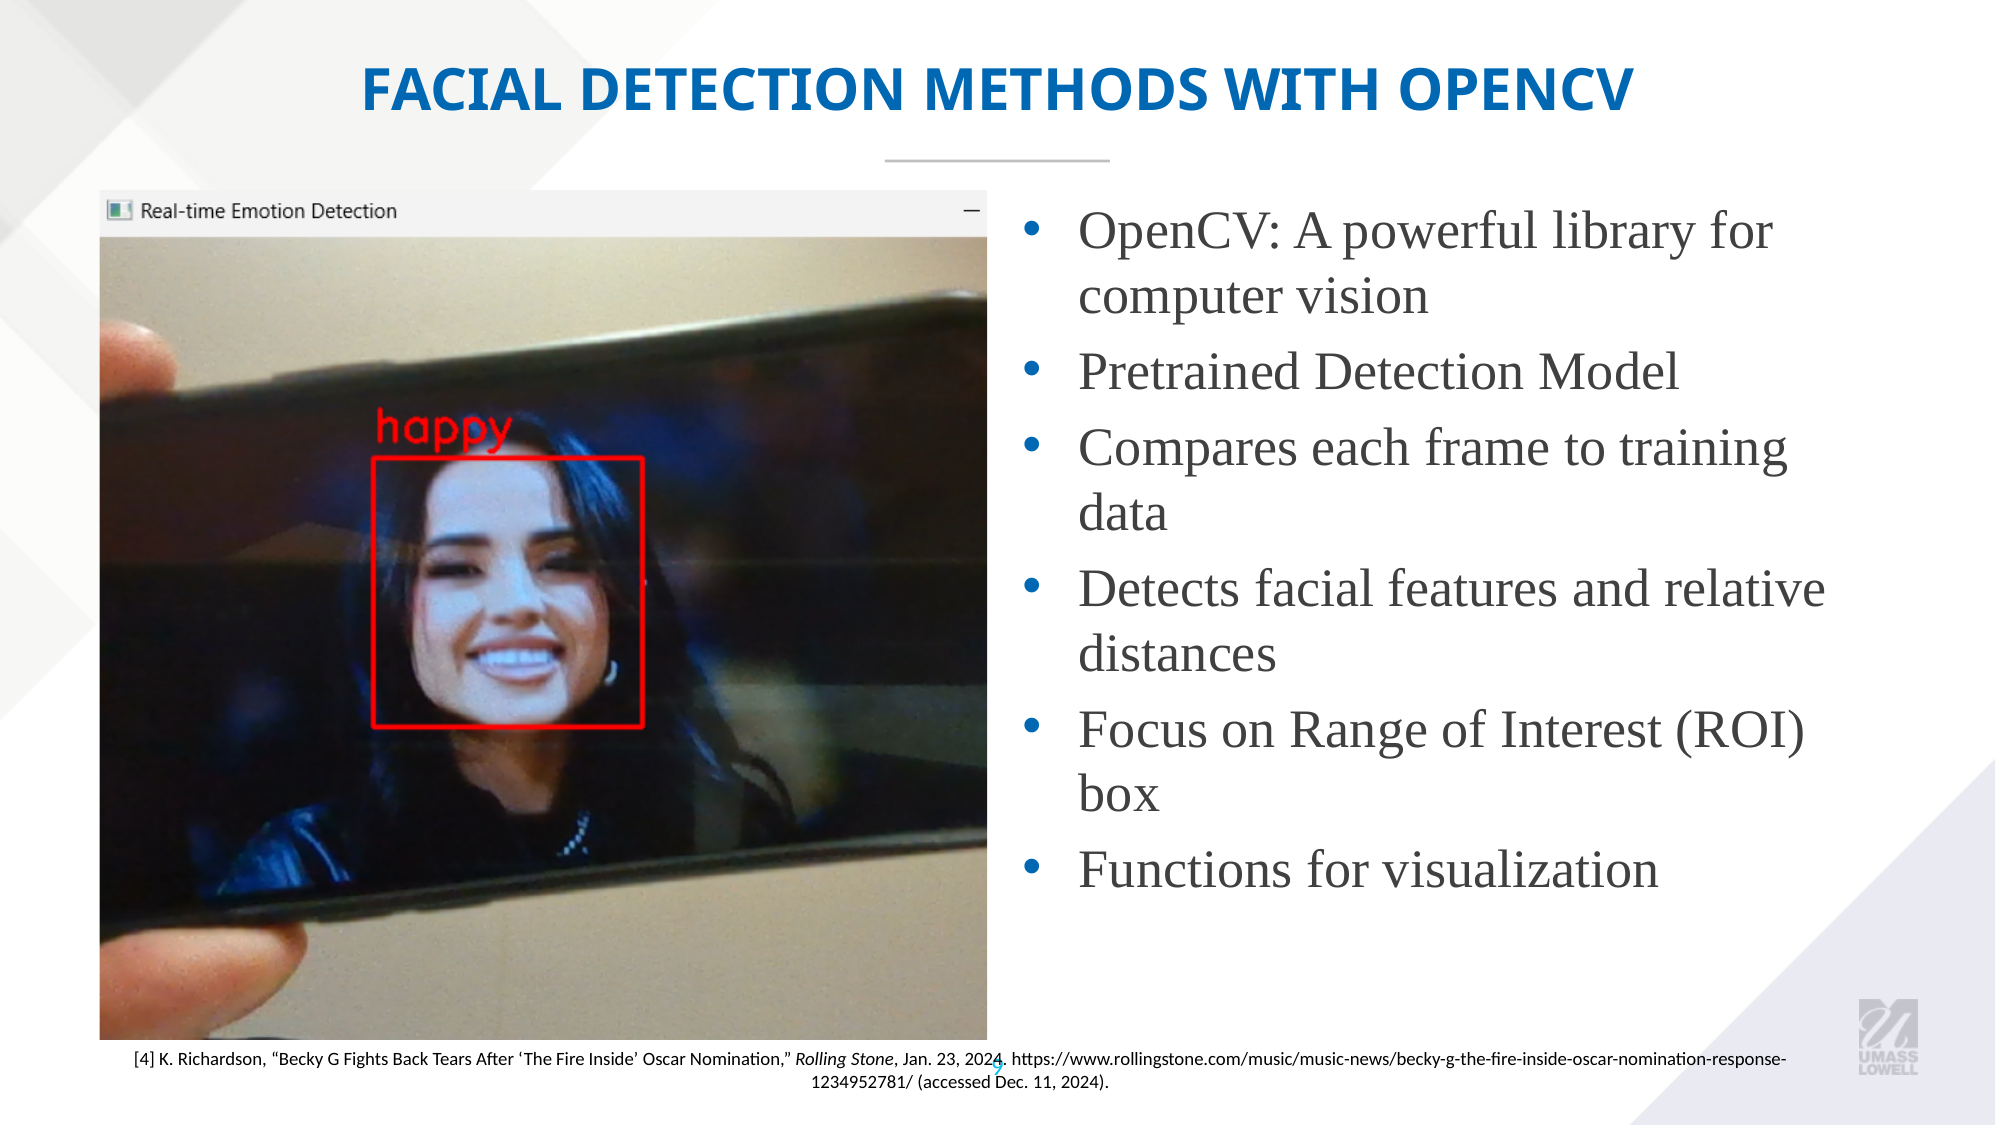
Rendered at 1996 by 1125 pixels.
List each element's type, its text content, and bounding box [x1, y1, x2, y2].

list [99, 190, 988, 1040]
text_box [4] K. Richardson, “Becky G Fights Back Tears After ‘The Fire Inside’ Oscar Nomination,” Rolling Stone, Jan. 23, 2024. https://www.rollingstone.com/music/music-news/becky-g-the-fire-inside-oscar-nomination-response-1234952781/ (accessed Dec. 11, 2024). [99, 1039, 1896, 1100]
list OpenCV: A powerful library for computer vision Pretrained Detection Model Compares each frame to training data Detects facial features and relative distances Focus on Range of Interest (ROI) box Functions for visualization [1007, 187, 1896, 1039]
title Facial Detection methods with OpenCV [99, 45, 1896, 150]
picture [0, 0, 1996, 1125]
